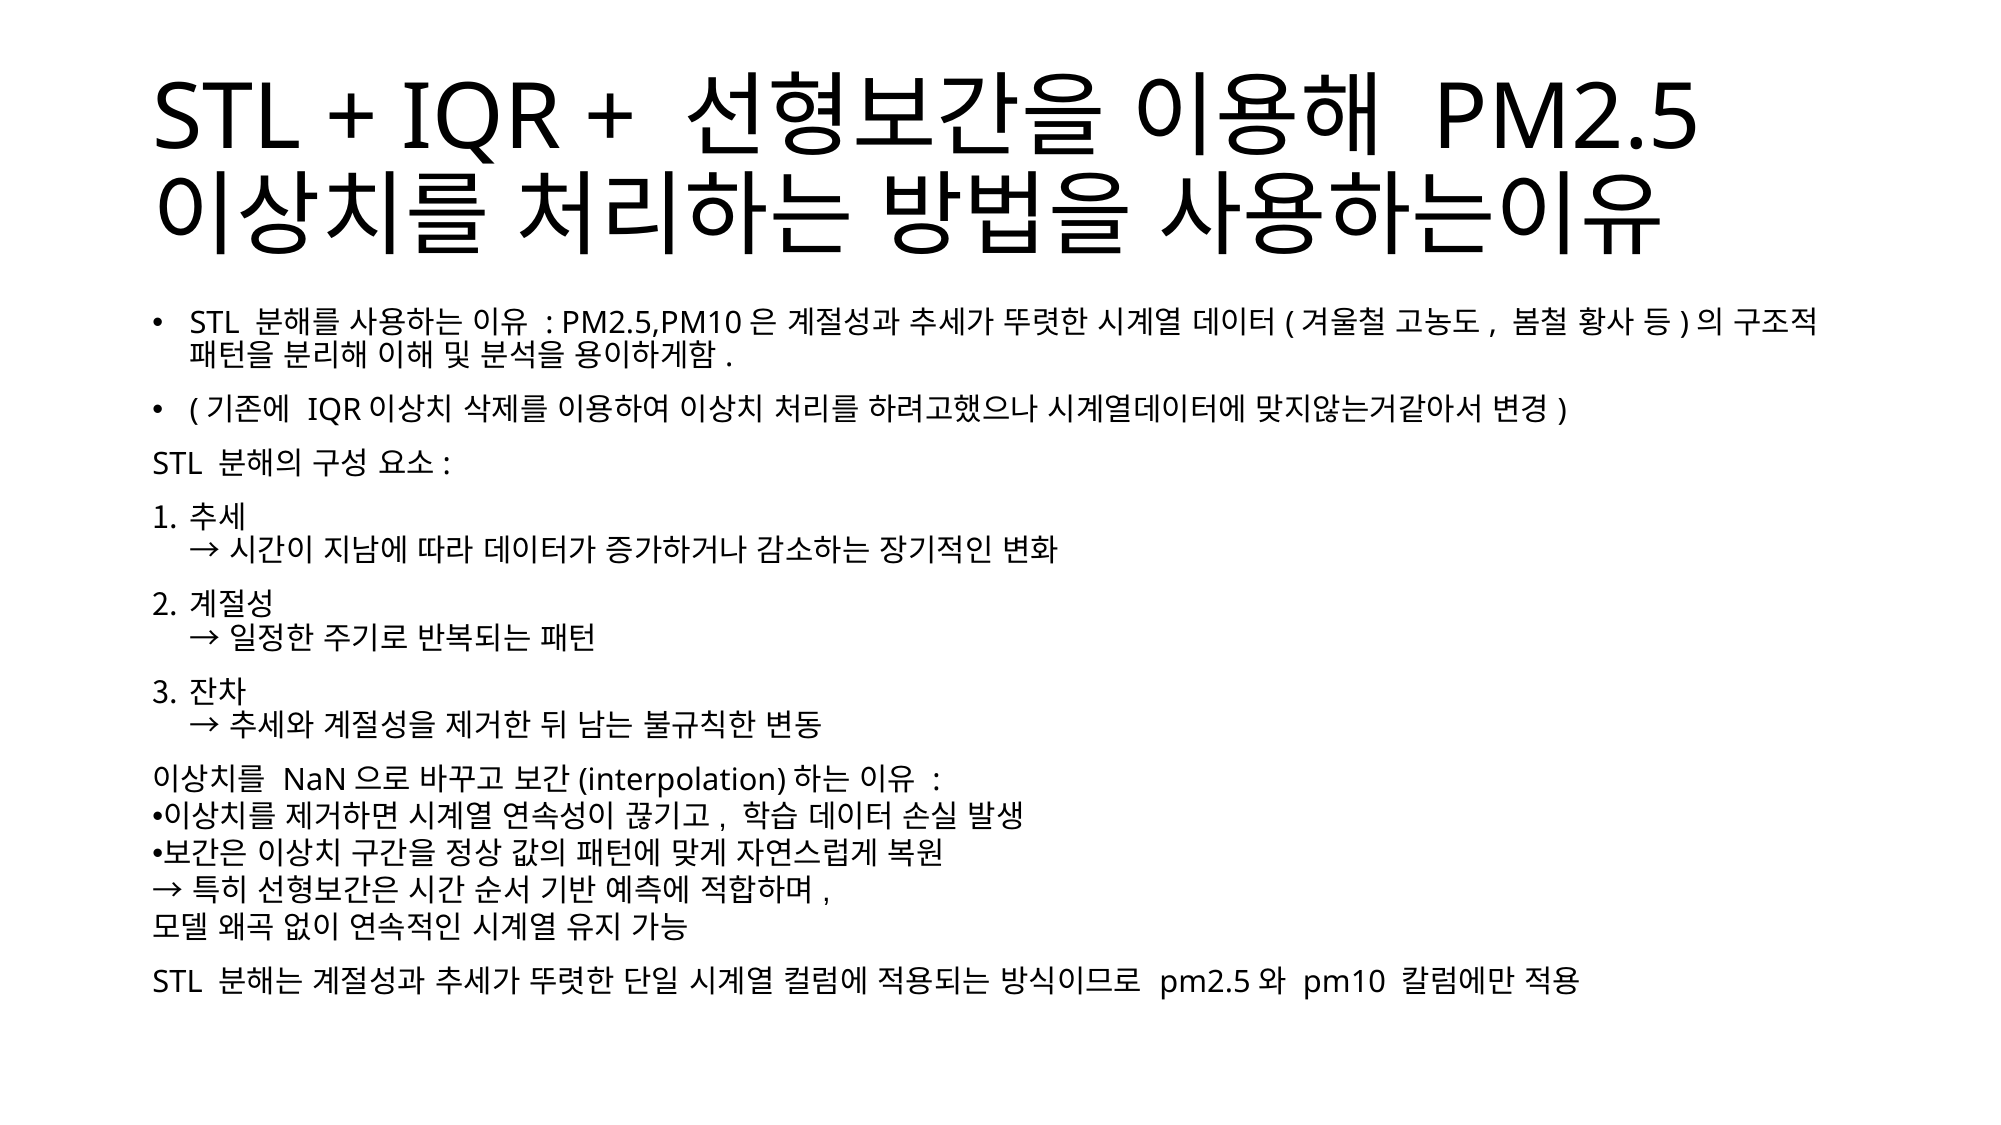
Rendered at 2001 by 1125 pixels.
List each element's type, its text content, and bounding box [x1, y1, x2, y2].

list STL 분해를 사용하는 이유 : PM2.5,PM10은 계절성과 추세가 뚜렷한 시계열 데이터(겨울철 고농도, 봄철 황사 등)의 구조적 패턴을 분리해 이해 및 분석을 용이하게함. (기존에 IQR이상치 삭제를 이용하여 이상치 처리를 하려고했으나 시계열데이터에 맞지않는거같아서 변경) STL 분해의 구성 요소: 추세 → 시간이 지남에 따라 데이터가 증가하거나 감소하는 장기적인 변화 계절성 → 일정한 주기로 반복되는 패턴 잔차 → 추세와 계절성을 제거한 뒤 남는 불규칙한 변동 이상치를 NaN으로 바꾸고 보간(interpolation)하는 이유 : 이상치를 제거하면 시계열 연속성이 끊기고, 학습 데이터 손실 발생 보간은 이상치 구간을 정상 값의 패턴에 맞게 자연스럽게 복원 → 특히 선형보간은 시간 순서 기반 예측에 적합하며, 모델 왜곡 없이 연속적인 시계열 유지 가능 STL 분해는 계절성과 추세가 뚜렷한 단일 시계열 컬럼에 적용되는 방식이므로 pm2.5와 pm10 칼럼에만 적용 [137, 299, 1863, 1014]
title STL + IQR + 선형보간을 이용해 PM2.5 이상치를 처리하는 방법을 사용하는이유 [137, 59, 1863, 278]
